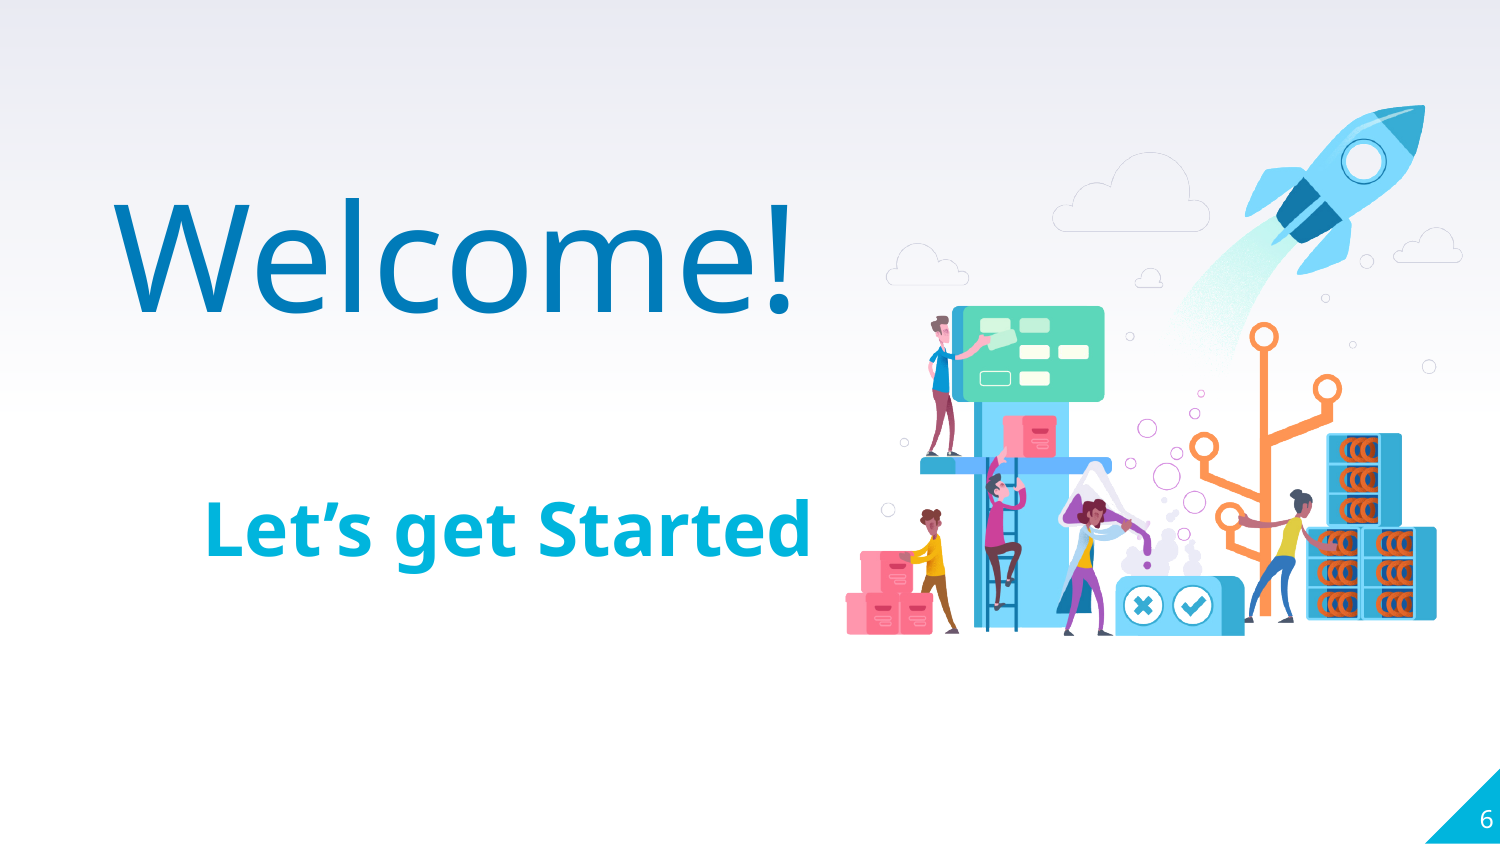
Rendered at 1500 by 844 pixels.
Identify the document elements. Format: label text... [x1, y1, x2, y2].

slide_number 6 [1418, 760, 1494, 838]
picture [845, 105, 1464, 637]
title Welcome! [112, 197, 826, 334]
subtitle Let’s get Started [202, 472, 916, 788]
